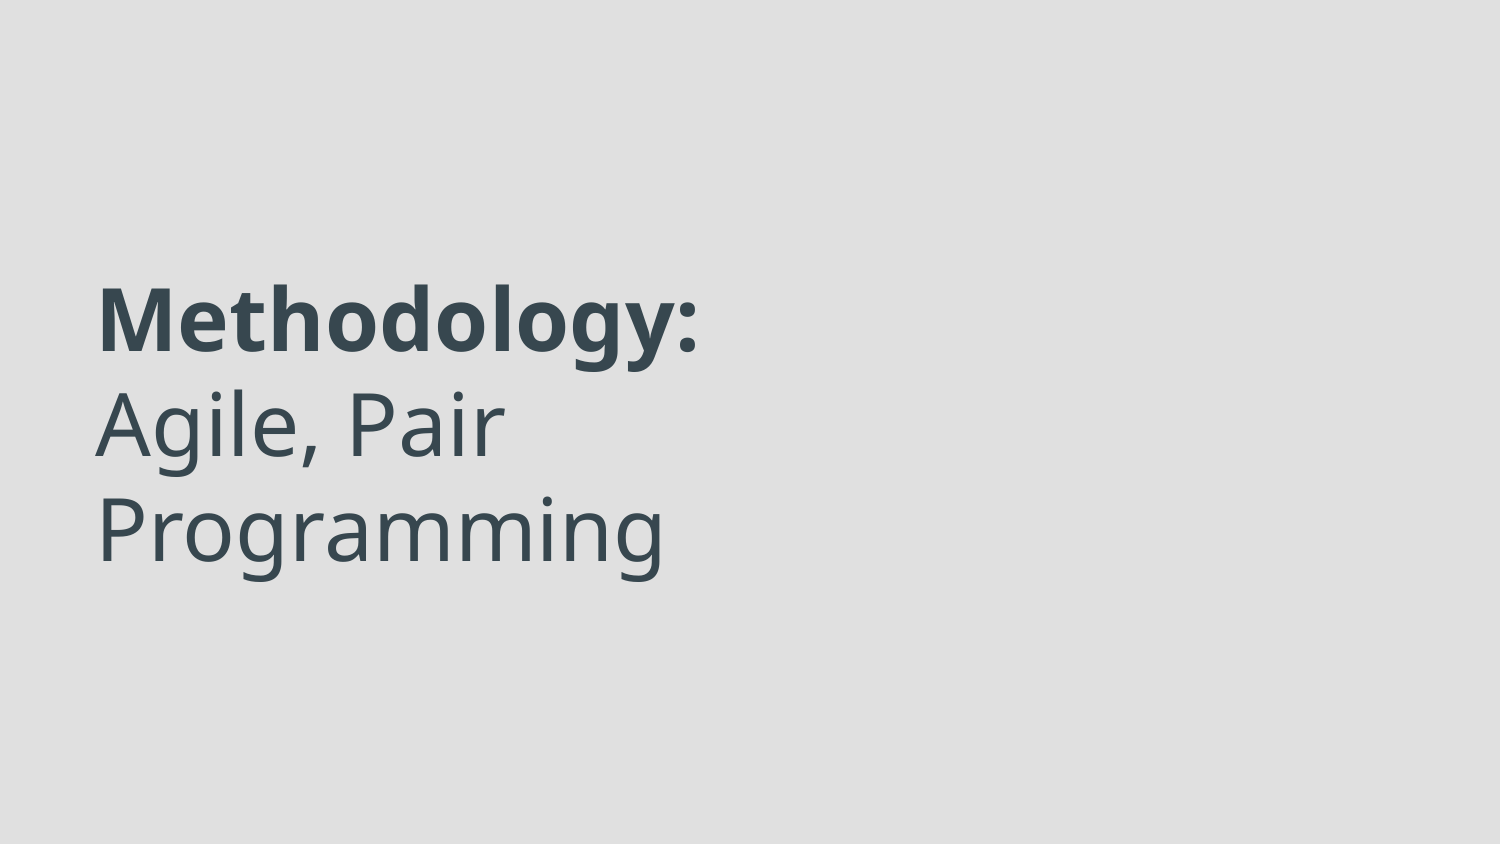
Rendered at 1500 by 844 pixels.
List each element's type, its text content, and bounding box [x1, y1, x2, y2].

title Methodology: Agile, Pair Programming [80, 86, 1102, 758]
